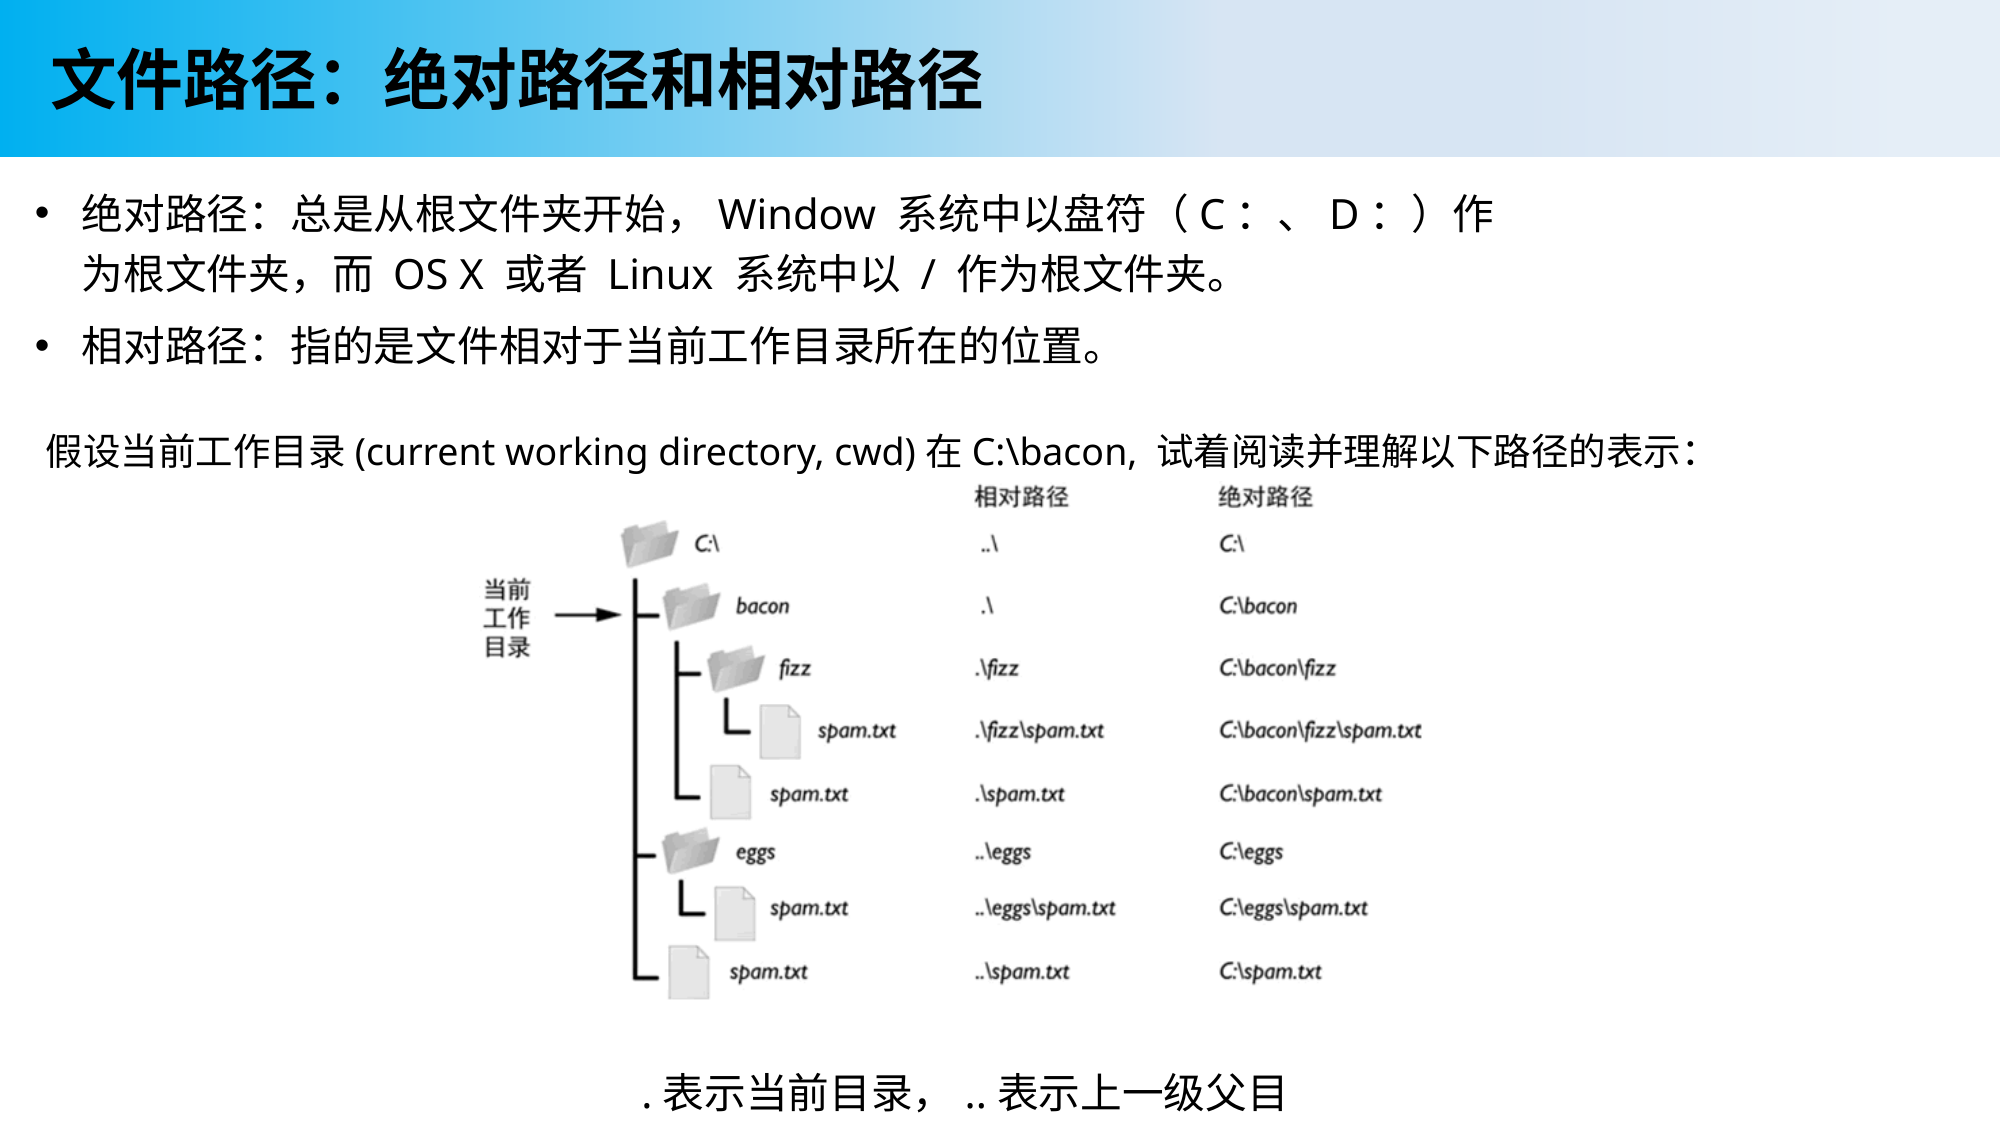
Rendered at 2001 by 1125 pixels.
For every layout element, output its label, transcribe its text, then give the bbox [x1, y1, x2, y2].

text_box .表示当前目录，..表示上一级父目录 [626, 1034, 1345, 1125]
text_box 假设当前工作目录(current working directory, cwd)在C:\bacon, 试着阅读并理解以下路径的表示： [31, 398, 1875, 481]
text_box 绝对路径：总是从根文件夹开始，Window 系统中以盘符（C：、D：）作为根文件夹，而 OS X 或者 Linux 系统中以 / 作为根文件夹。 相对路径：指的是文件相对于当前工作目录所在的位置。 [19, 170, 1543, 378]
picture [54, 0, 2000, 157]
picture [479, 481, 1427, 1005]
